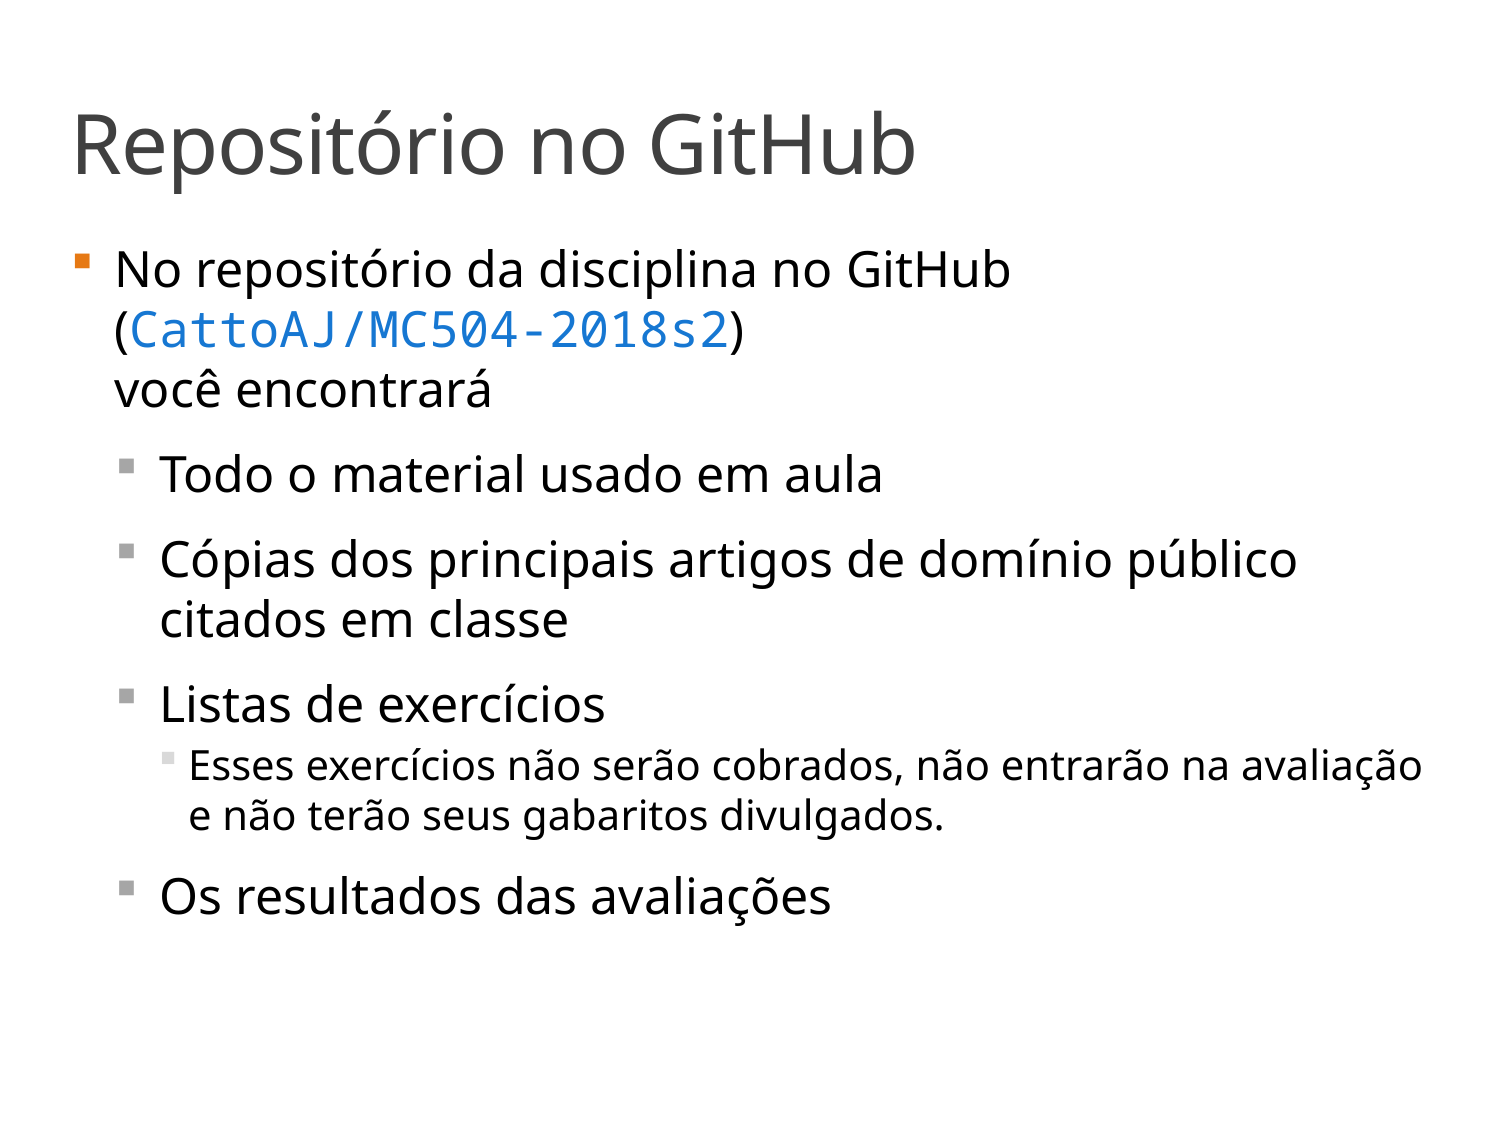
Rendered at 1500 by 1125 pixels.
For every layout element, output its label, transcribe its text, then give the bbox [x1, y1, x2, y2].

title Repositório no GitHub [70, 104, 1430, 237]
list No repositório da disciplina no GitHub (CattoAJ/MC504-2018s2) você encontrará Todo o material usado em aula Cópias dos principais artigos de domínio público citados em classe Listas de exercícios Esses exercícios não serão cobrados, não entrarão na avaliação e não terão seus gabaritos divulgados. Os resultados das avaliações [70, 237, 1430, 1065]
